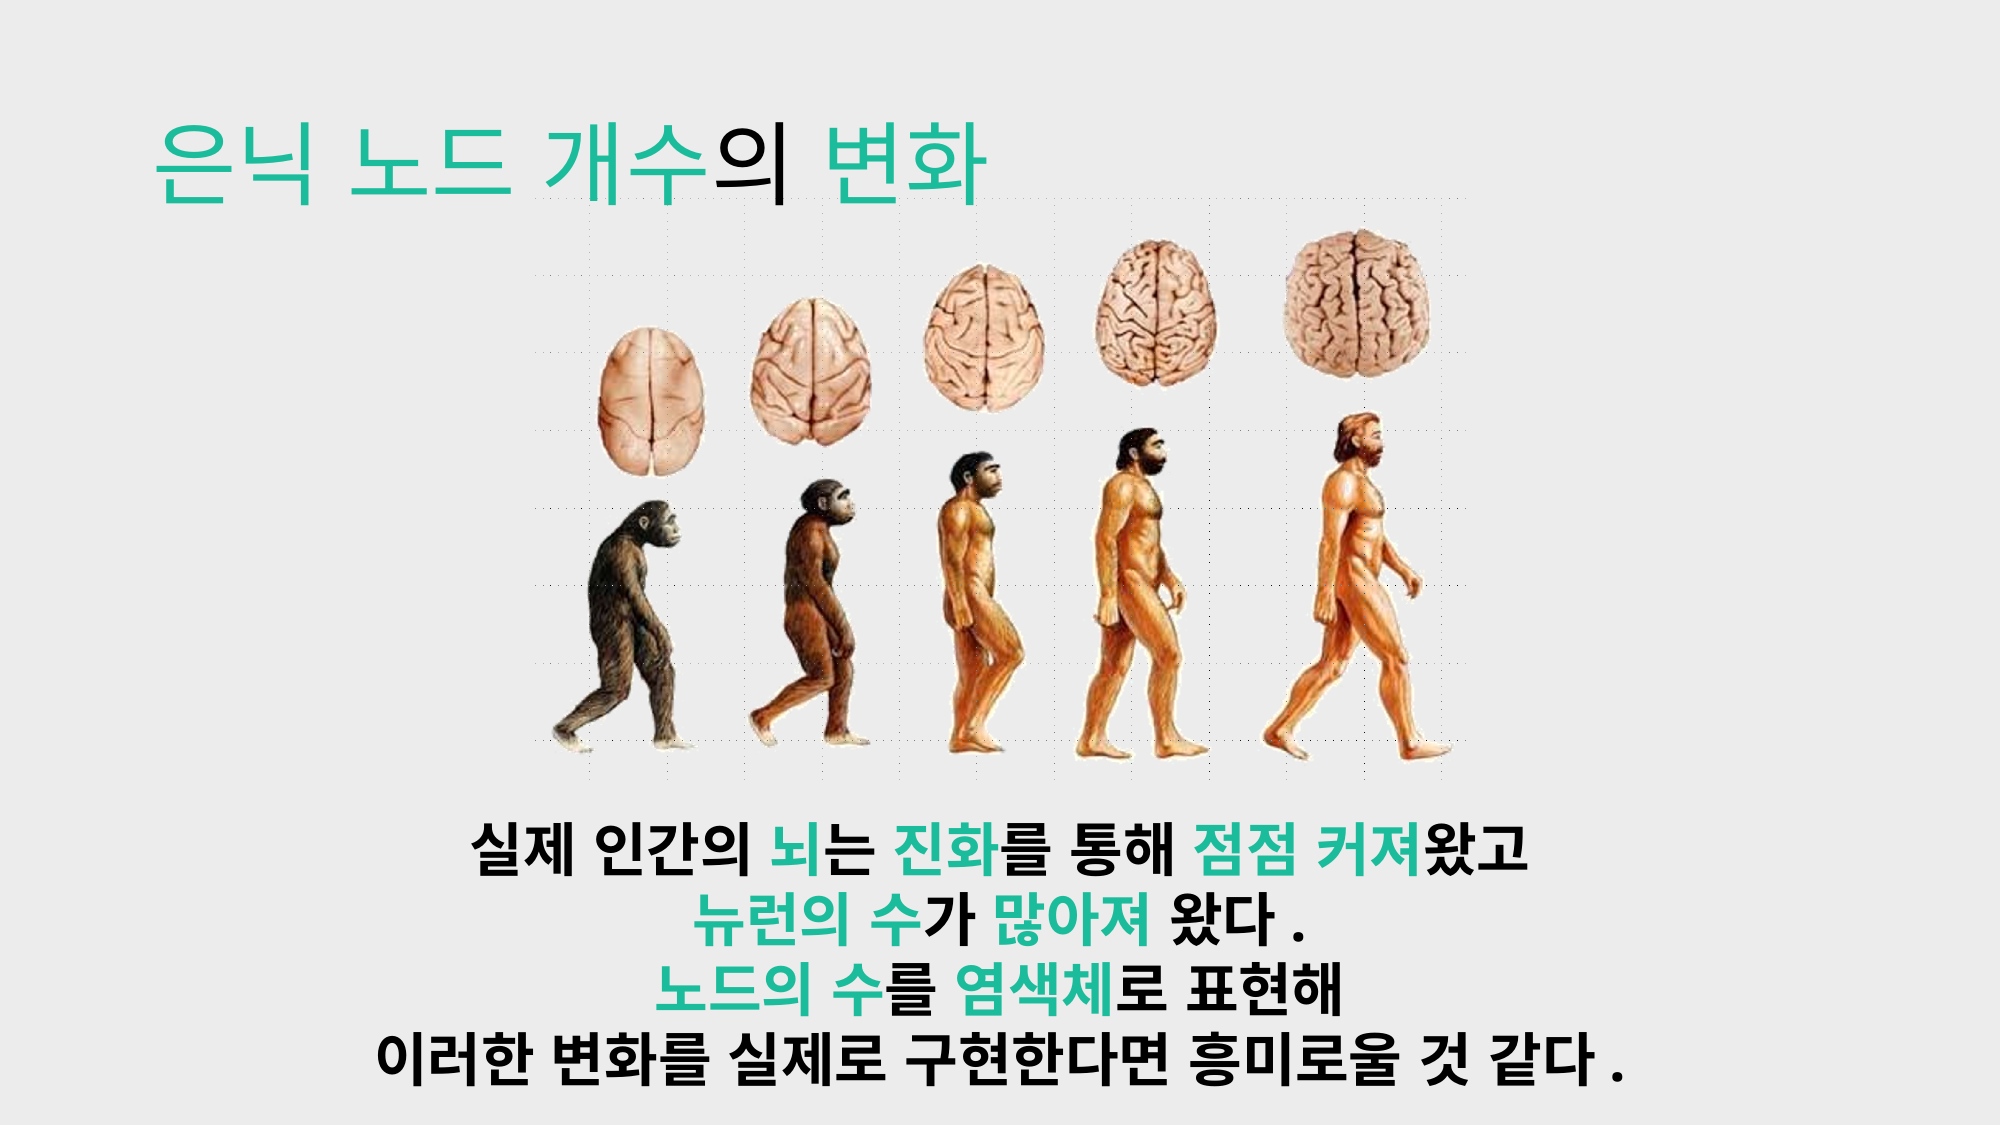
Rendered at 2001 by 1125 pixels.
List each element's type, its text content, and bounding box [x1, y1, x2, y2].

text_box 실제 인간의 뇌는 진화를 통해 점점 커져왔고 뉴런의 수가 많아져 왔다. 노드의 수를 염색체로 표현해 이러한 변화를 실제로 구현한다면 흥미로울 것 같다. [359, 805, 1641, 1100]
title 은닉 노드 개수의 변화 [137, 59, 1863, 278]
picture [528, 195, 1472, 787]
